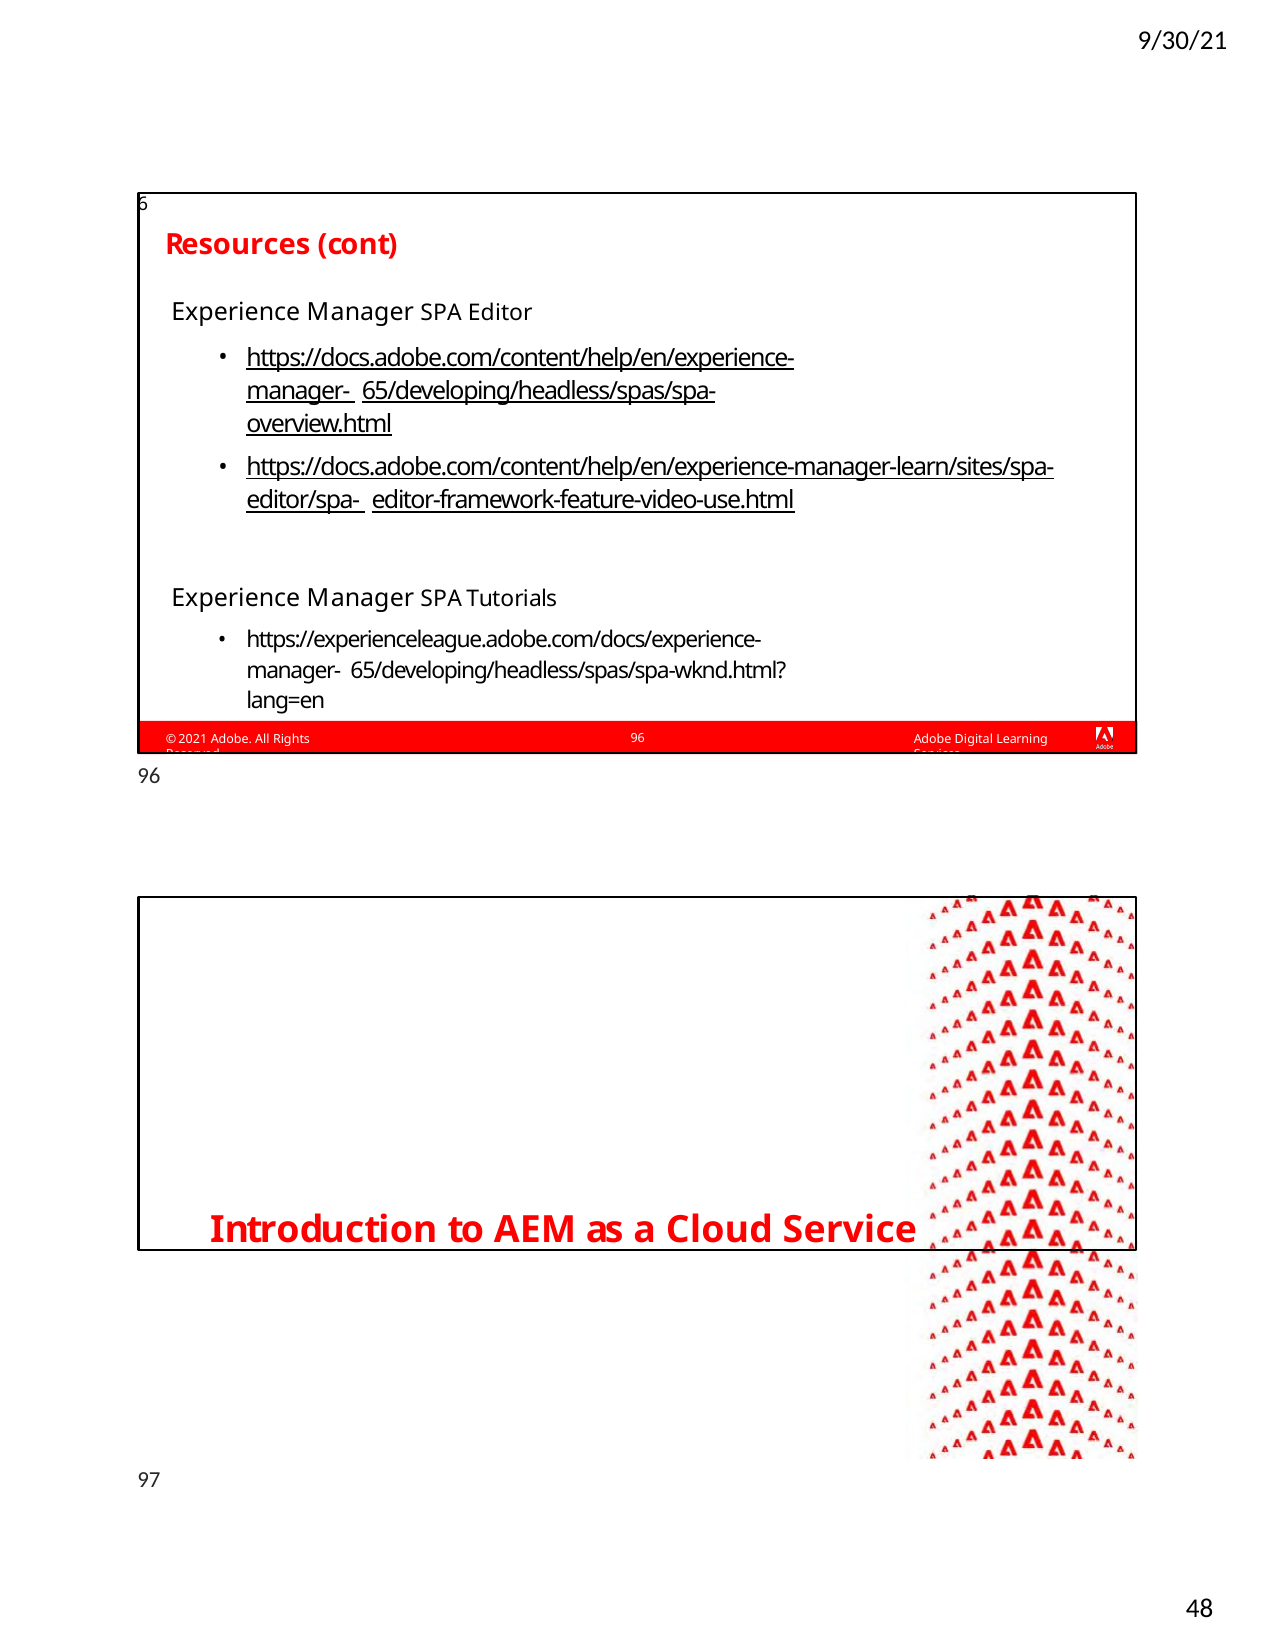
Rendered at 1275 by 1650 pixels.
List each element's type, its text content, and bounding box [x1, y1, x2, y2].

text_box 96 [135, 761, 163, 788]
text_box 9/30/21 [1135, 20, 1230, 55]
slide_number 48 [1179, 1589, 1234, 1650]
text_box 6 Resources (cont) Experience Manager SPA Editor https://docs.adobe.com/content/help/en/experience-manager- 65/developing/headless/spas/spa-overview.html https://docs.adobe.com/content/help/en/experience-manager-learn/sites/spa-editor/spa- editor-framework-feature-video-use.html Experience Manager SPA Tutorials https://experienceleague.adobe.com/docs/experience-manager- 65/developing/headless/spas/spa-wknd.html?lang=en [137, 181, 1107, 714]
text_box [138, 192, 1137, 720]
text_box 97 [135, 1462, 163, 1492]
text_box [137, 720, 1138, 755]
picture [904, 895, 1138, 1459]
text_box Introduction to AEM as a Cloud Service [138, 896, 902, 1251]
